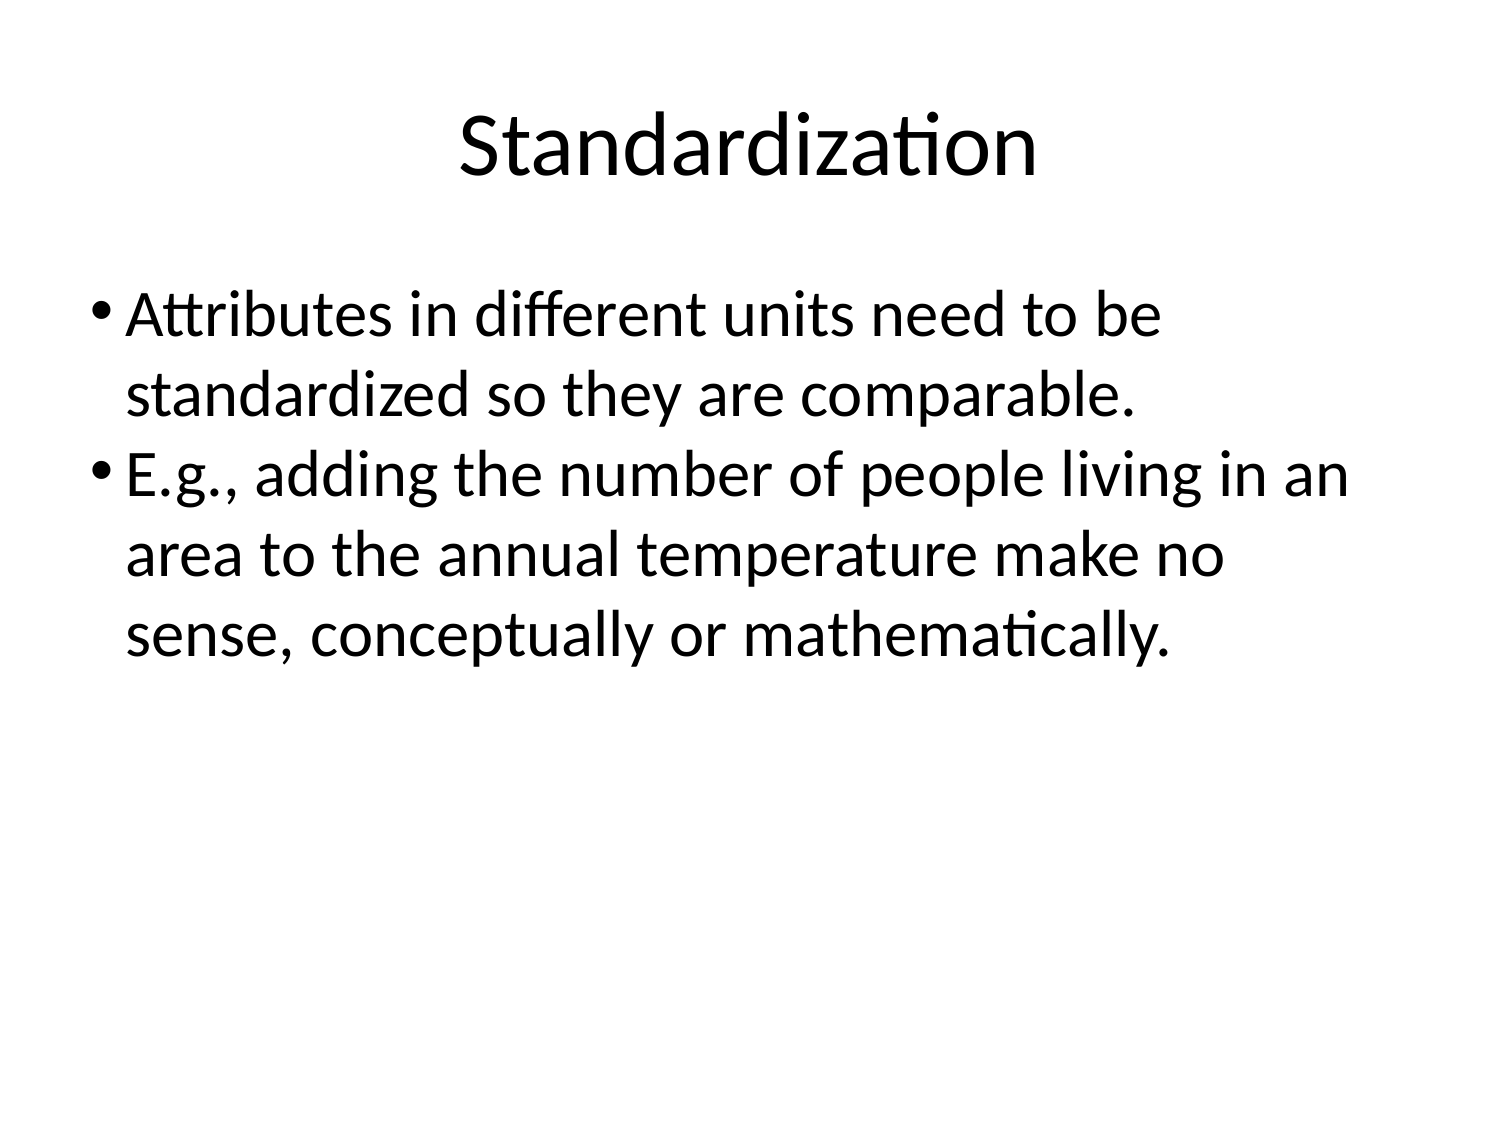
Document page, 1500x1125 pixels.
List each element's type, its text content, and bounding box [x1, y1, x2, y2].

text_box Attributes in different units need to be standardized so they are comparable. E.g., adding the number of people living in an area to the annual temperature make no sense, conceptually or mathematically. [74, 262, 1425, 1005]
text_box Standardization [74, 45, 1425, 233]
